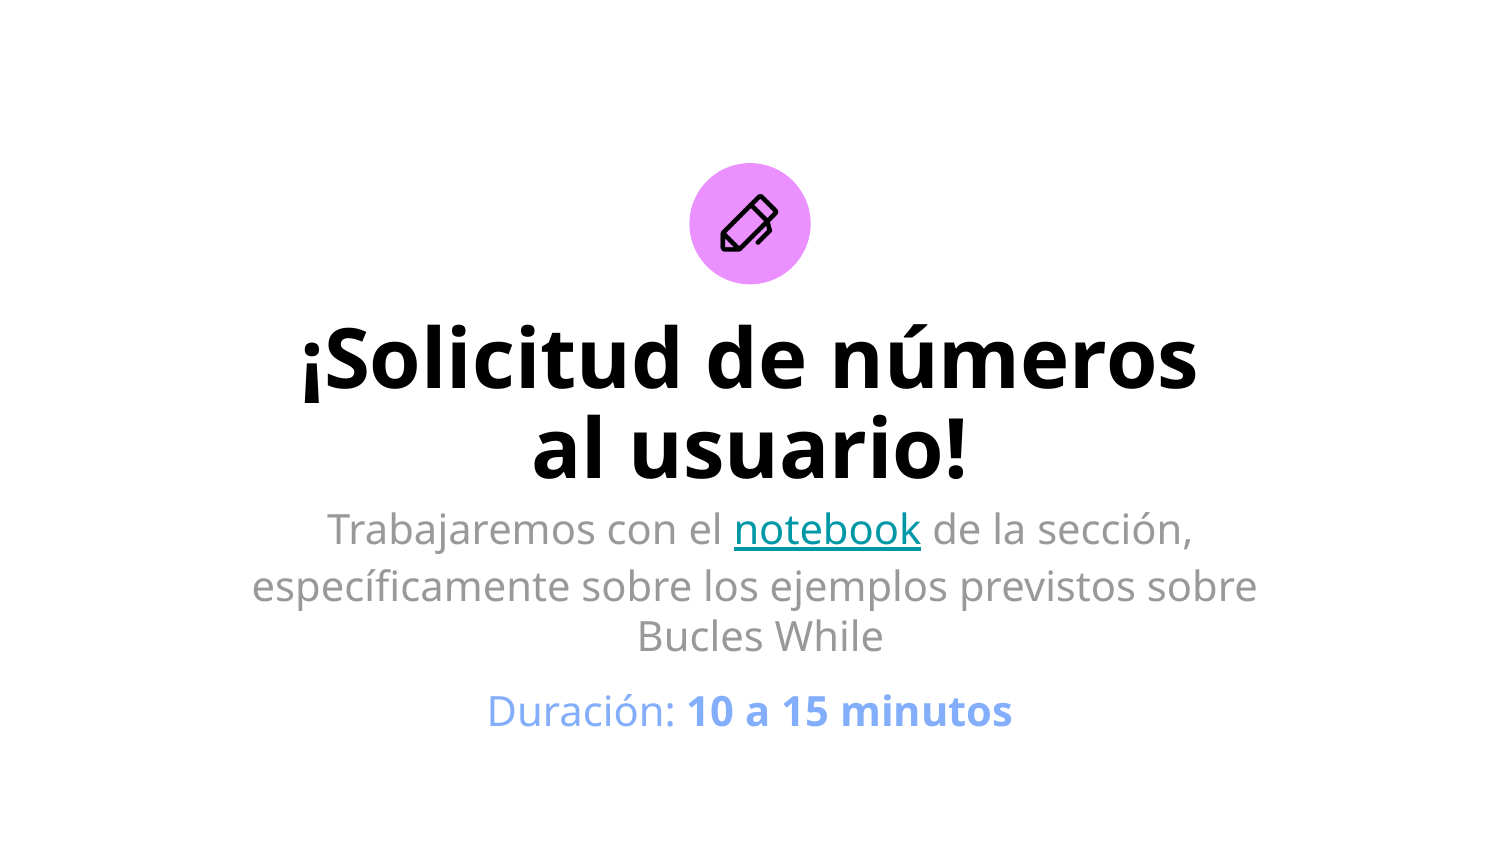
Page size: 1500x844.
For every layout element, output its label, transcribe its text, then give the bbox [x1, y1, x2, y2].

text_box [689, 162, 811, 285]
text_box ¡Solicitud de números al usuario! [239, 302, 1261, 487]
text_box Duración: 10 a 15 minutos [161, 669, 1339, 750]
text_box Trabajaremos con el notebook de la sección, específicamente sobre los ejemplos previstos sobre Bucles While [172, 487, 1349, 675]
